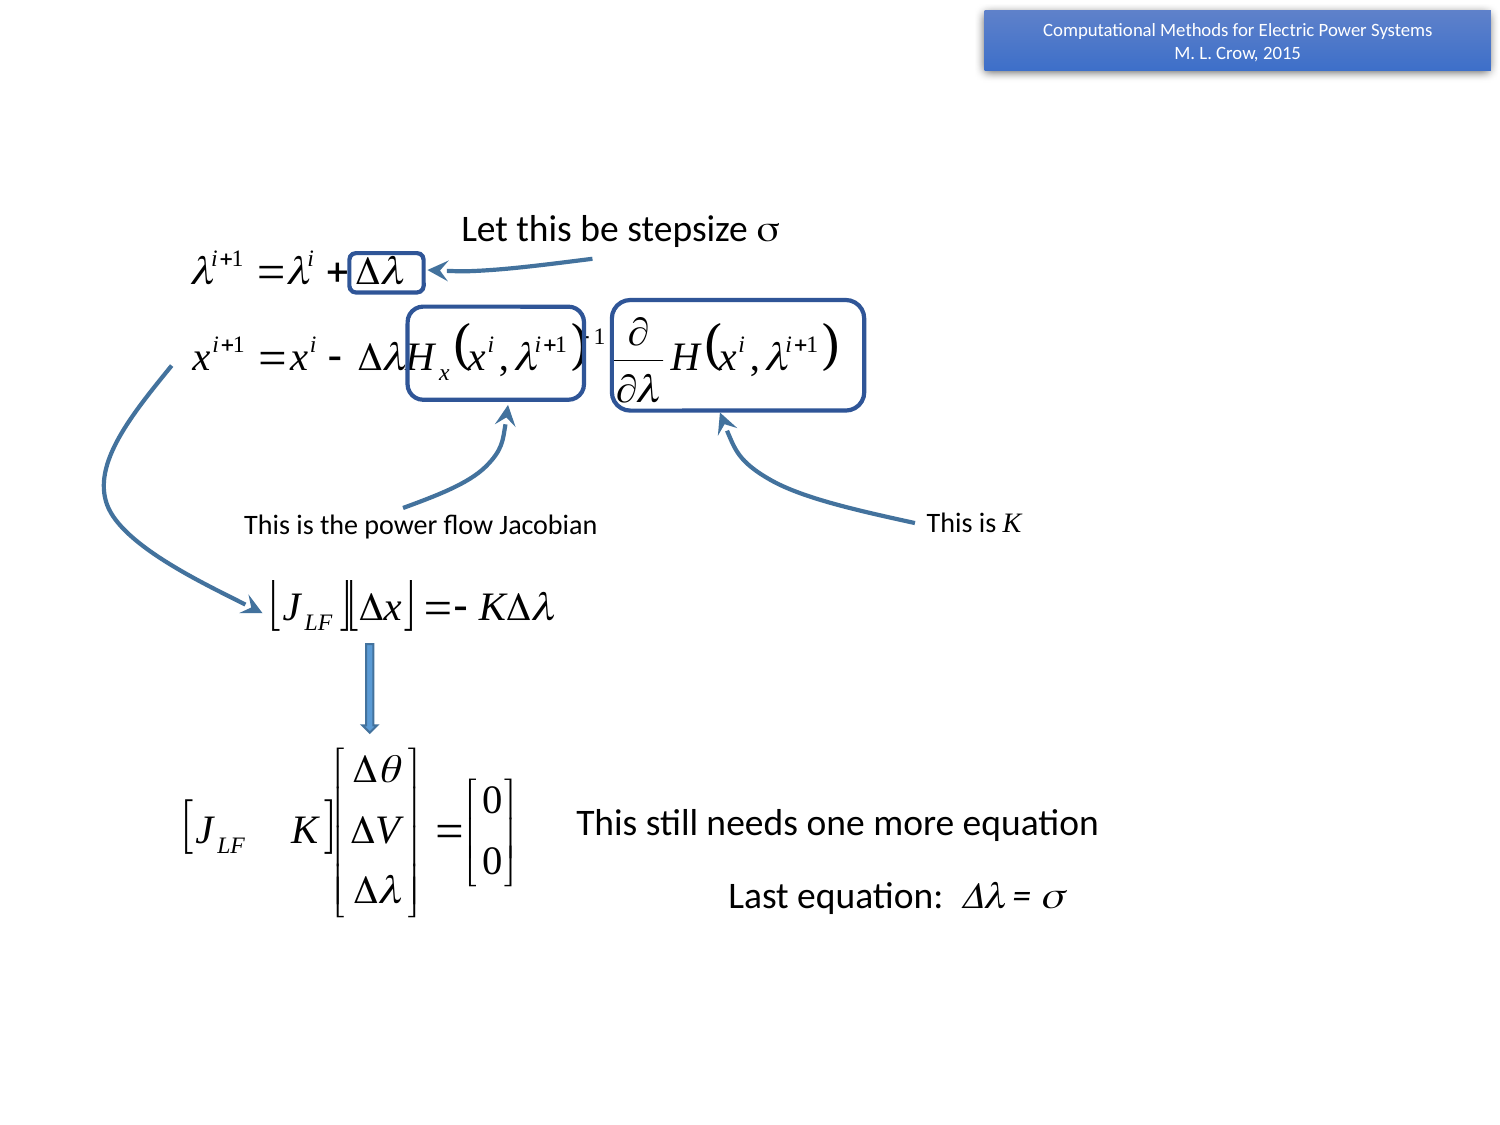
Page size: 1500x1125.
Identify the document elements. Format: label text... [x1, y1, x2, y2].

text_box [177, 739, 527, 928]
text_box [717, 412, 911, 524]
text_box This is the power flow Jacobian [229, 498, 613, 548]
text_box [402, 410, 516, 509]
text_box Let this be stepsize  [446, 196, 795, 241]
text_box [359, 643, 380, 735]
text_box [265, 580, 564, 638]
text_box [102, 364, 263, 614]
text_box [184, 241, 838, 410]
text_box This is K [911, 496, 1037, 546]
text_box Last equation:  =  [713, 864, 1078, 924]
text_box [622, 298, 866, 412]
text_box This still needs one more equation [561, 790, 1115, 851]
